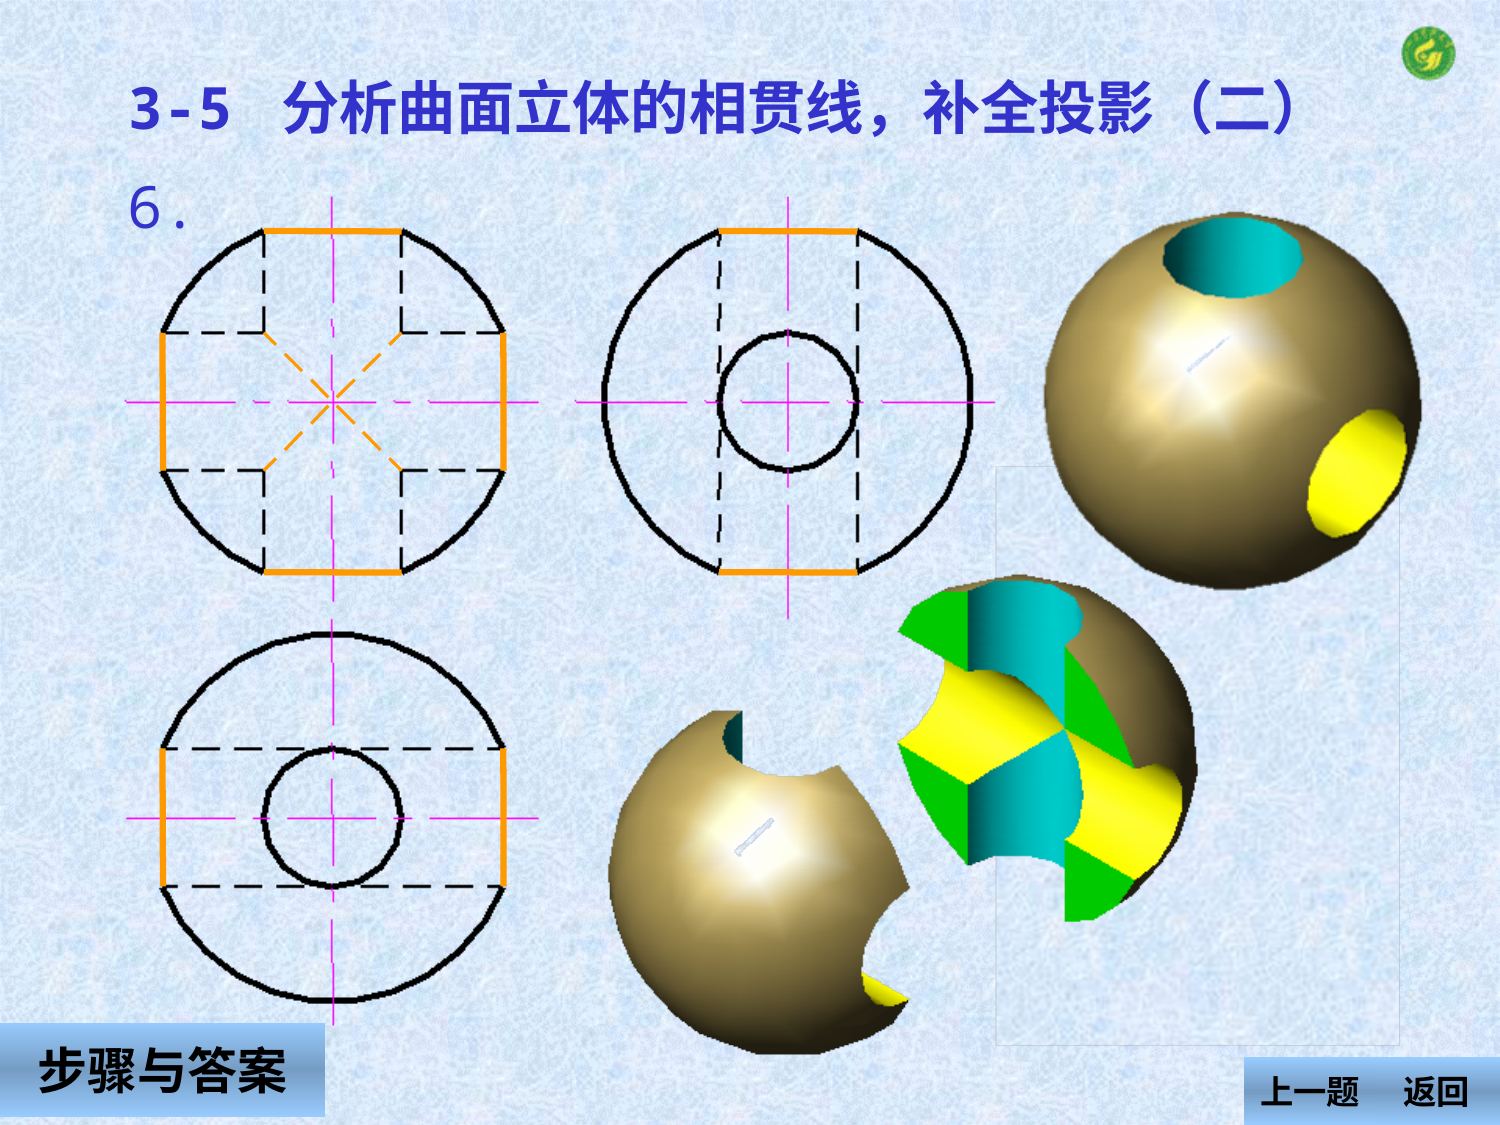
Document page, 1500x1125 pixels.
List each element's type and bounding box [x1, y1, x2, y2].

text_box [162, 748, 504, 887]
text_box [263, 332, 402, 471]
text_box [263, 471, 402, 573]
text_box [402, 332, 504, 471]
text_box [263, 230, 402, 332]
picture [0, 0, 1500, 1125]
text_box [162, 332, 263, 471]
